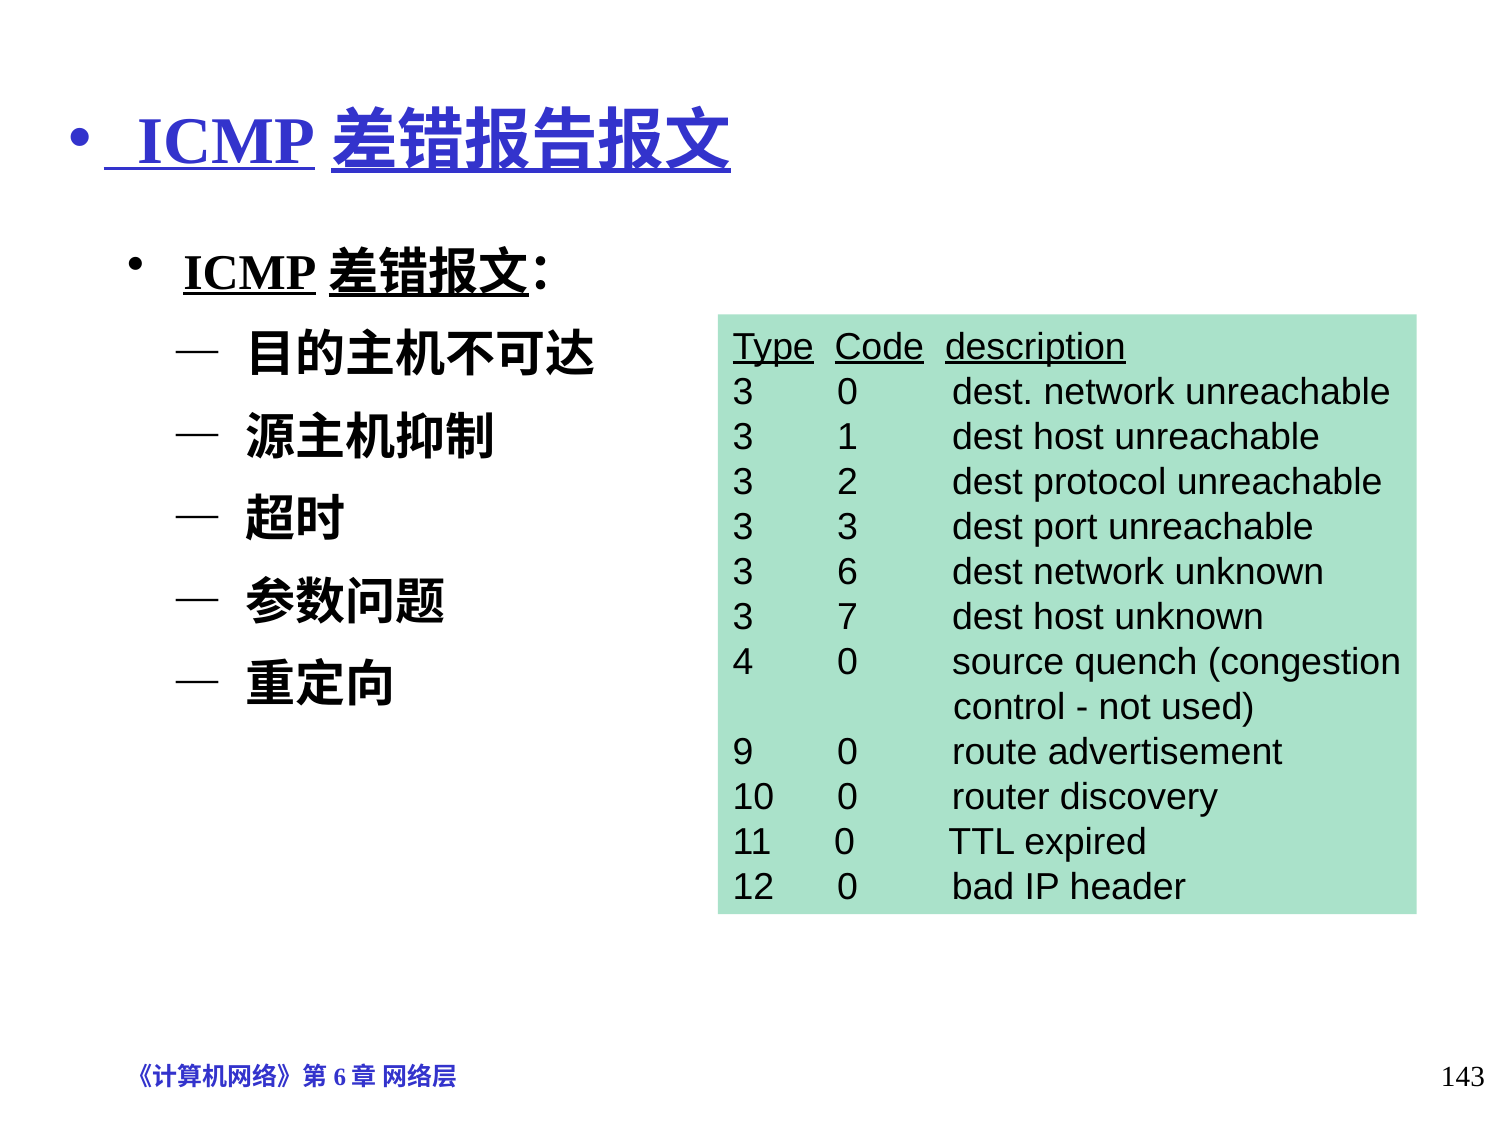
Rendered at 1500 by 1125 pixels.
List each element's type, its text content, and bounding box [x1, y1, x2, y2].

title ICMP差错报告报文 [52, 42, 1329, 231]
slide_number 143 [1187, 1049, 1500, 1125]
footer 《计算机网络》第6章 网络层 [112, 1022, 988, 1101]
list ICMP差错报文： — 目的主机不可达 — 源主机抑制 — 超时 — 参数问题 — 重定向 [111, 231, 1459, 989]
text_box Type Code description 3 0 dest. network unreachable 3 1 dest host unreachable 3 2 dest protocol unreachable 3 3 dest port unreachable 3 6 dest network unknown 3 7 dest host unknown 4 0 source quench (congestion control - not used) 9 0 route advertisement 10 0 router discovery 11 0 TTL expired 12 0 bad IP header [717, 314, 1417, 915]
